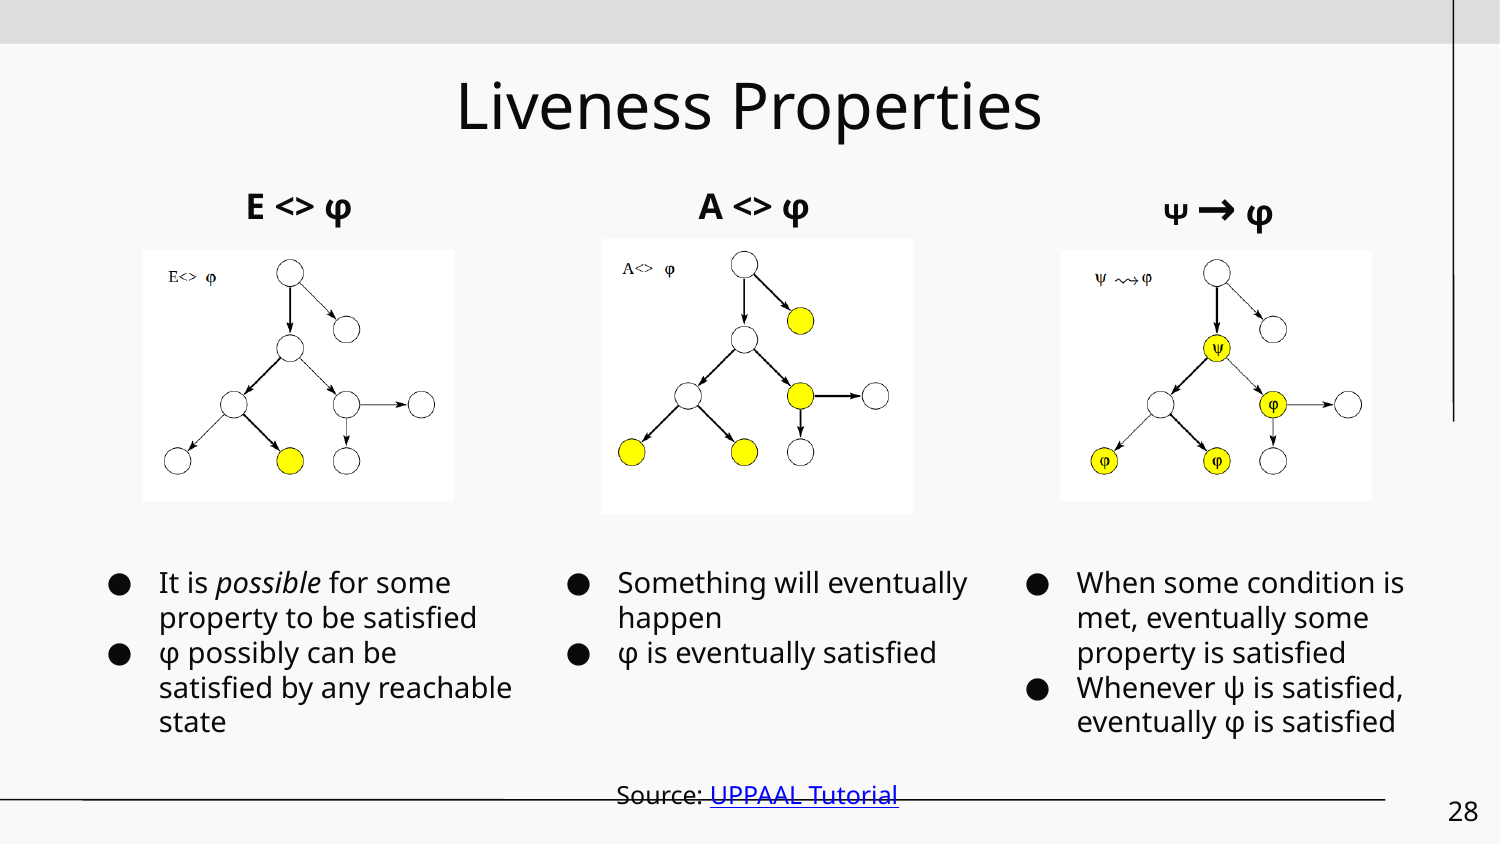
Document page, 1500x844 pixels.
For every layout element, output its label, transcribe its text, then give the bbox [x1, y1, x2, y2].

text_box E <> φ [230, 169, 413, 242]
picture [601, 239, 914, 515]
title Liveness Properties [116, 49, 1383, 140]
slide_number <number> [1403, 779, 1494, 844]
text_box Source: UPPAAL Tutorial [575, 754, 939, 805]
text_box A <> φ [683, 169, 866, 237]
text_box Ψ → φ [1148, 162, 1331, 228]
text_box It is possible for some property to be satisfied φ possibly can be satisfied by any reachable state [69, 548, 528, 709]
picture [1060, 249, 1373, 501]
picture [142, 249, 455, 501]
text_box Something will eventually happen φ is eventually satisfied [528, 548, 986, 709]
text_box When some condition is met, eventually some property is satisfied Whenever ψ is satisfied, eventually φ is satisfied [986, 548, 1446, 709]
